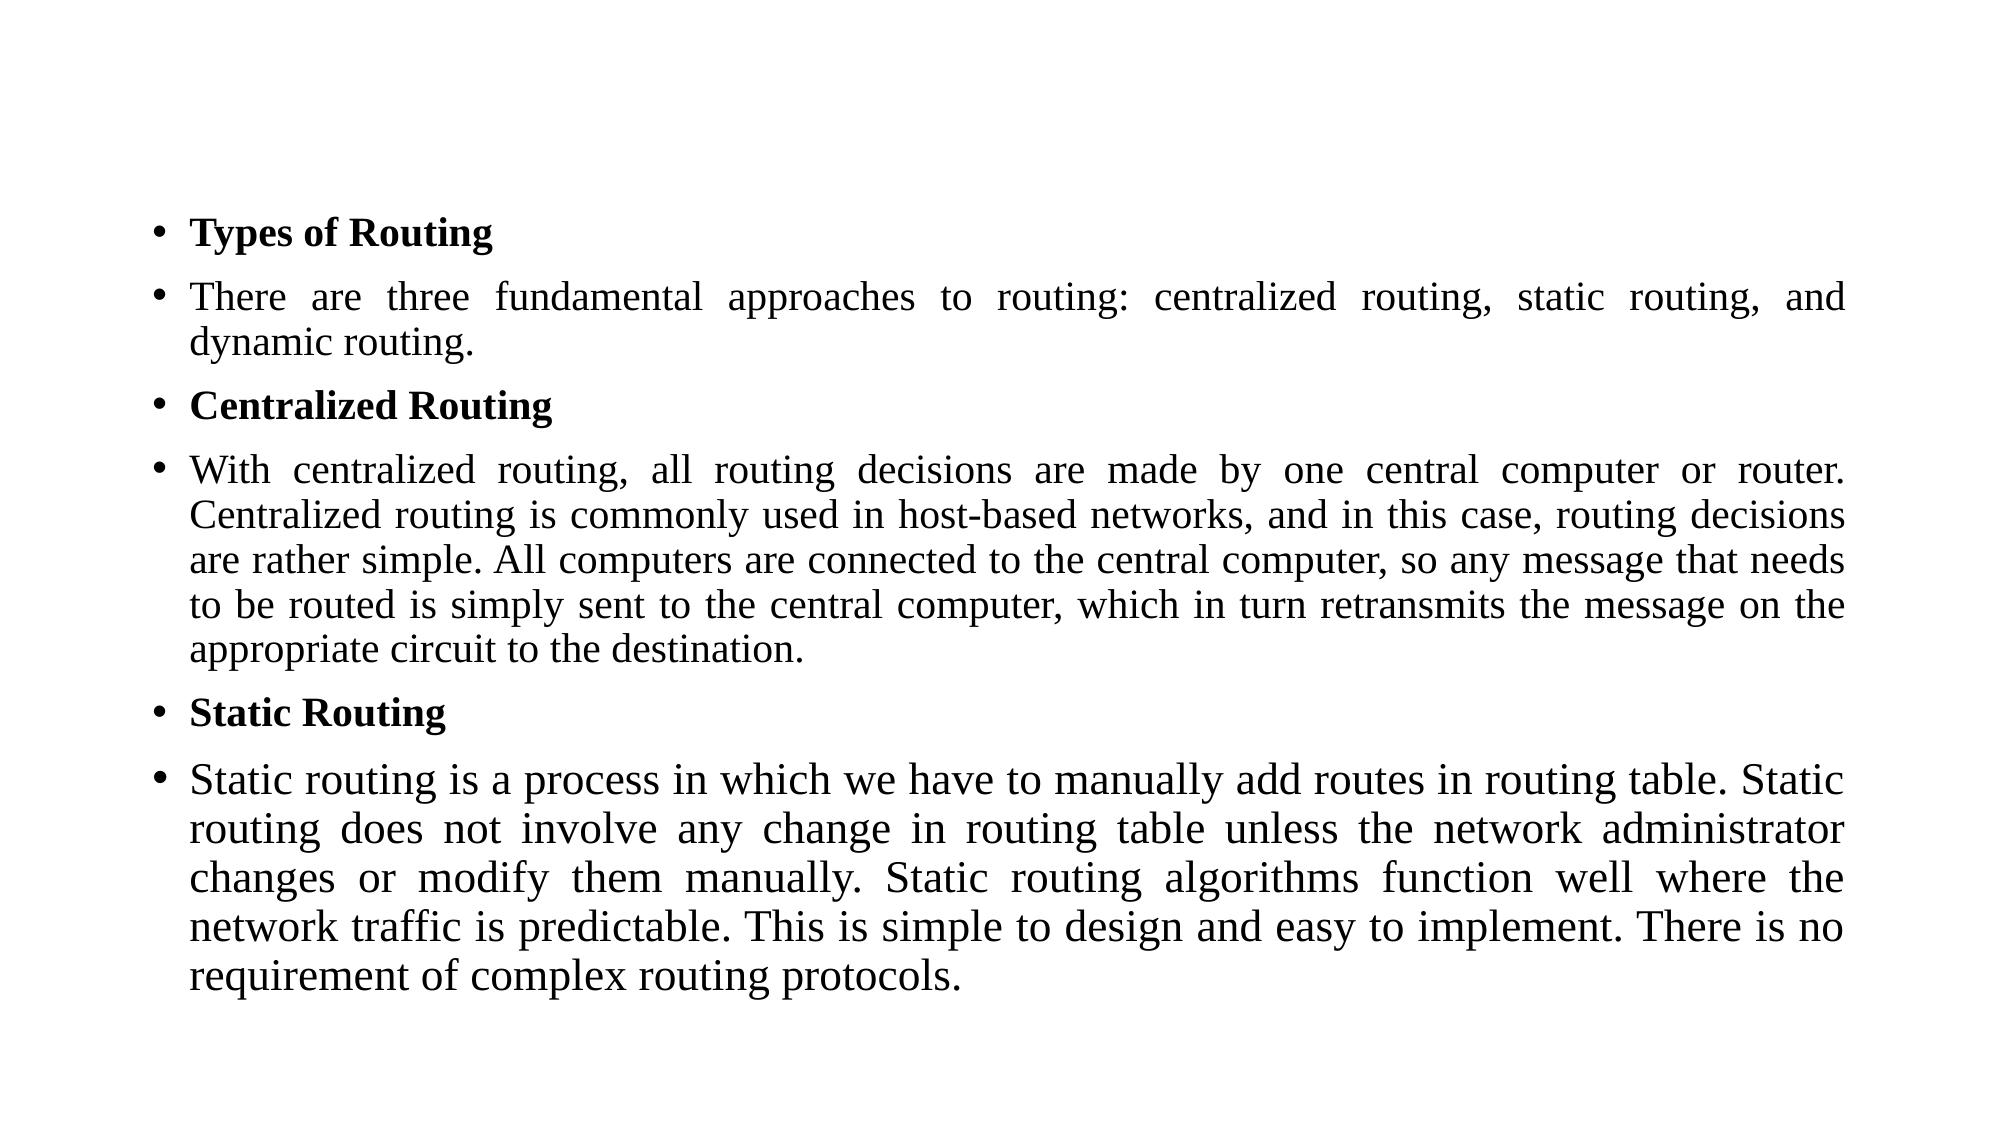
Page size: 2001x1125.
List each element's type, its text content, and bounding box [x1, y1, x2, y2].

list Types of Routing There are three fundamental approaches to routing: centralized routing, static routing, and dynamic routing. Centralized Routing With centralized routing, all routing decisions are made by one central computer or router. Centralized routing is commonly used in host-based networks, and in this case, routing decisions are rather simple. All computers are connected to the central computer, so any message that needs to be routed is simply sent to the central computer, which in turn retransmits the message on the appropriate circuit to the destination. Static Routing Static routing is a process in which we have to manually add routes in routing table. Static routing does not involve any change in routing table unless the network administrator changes or modify them manually. Static routing algorithms function well where the network traffic is predictable. This is simple to design and easy to implement. There is no requirement of complex routing protocols. [137, 203, 1863, 1014]
